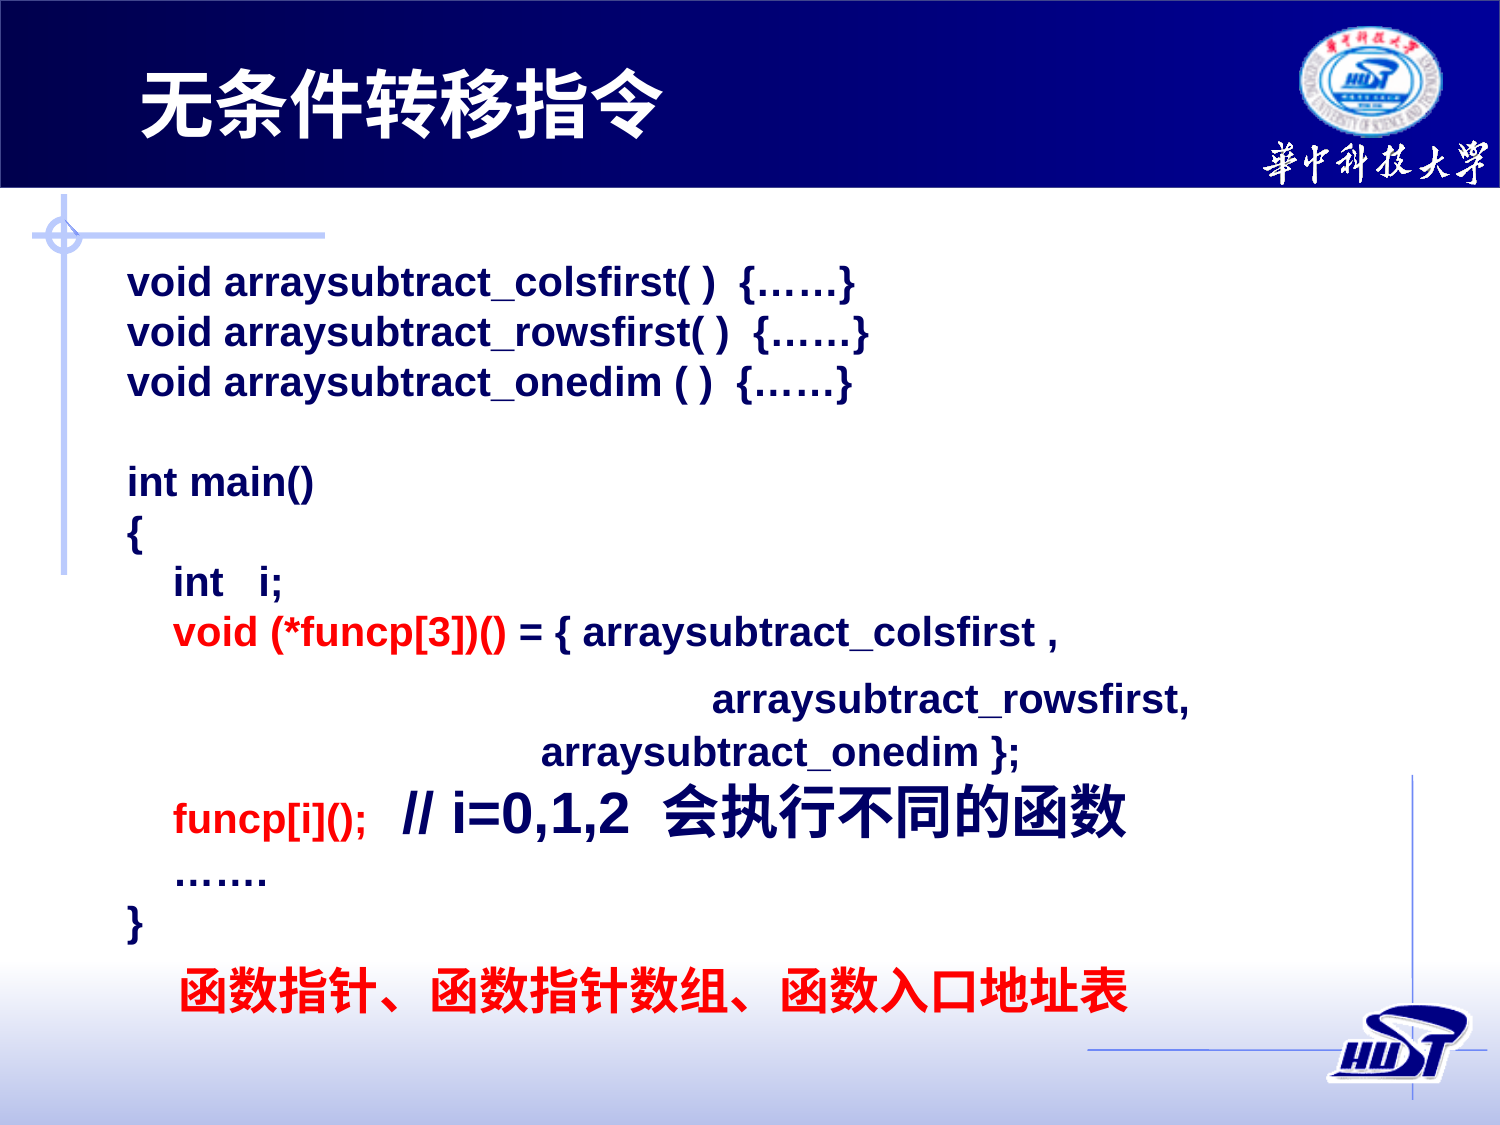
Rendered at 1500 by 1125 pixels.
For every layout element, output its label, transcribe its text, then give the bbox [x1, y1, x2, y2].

picture [1299, 26, 1443, 138]
text_box void arraysubtract_colsfirst( ) {……} void arraysubtract_rowsfirst( ) {……} void arraysubtract_onedim ( ) {……} int main() { int i; void (*funcp[3])() = { arraysubtract_colsfirst , arraysubtract_rowsfirst, arraysubtract_onedim }; funcp[i](); // i=0,1,2 会执行不同的函数 ……. } [112, 247, 1282, 953]
picture [1262, 140, 1488, 185]
text_box 无条件转移指令 [124, 49, 680, 155]
text_box 函数指针、函数指针数组、函数入口地址表 [164, 952, 1145, 1027]
